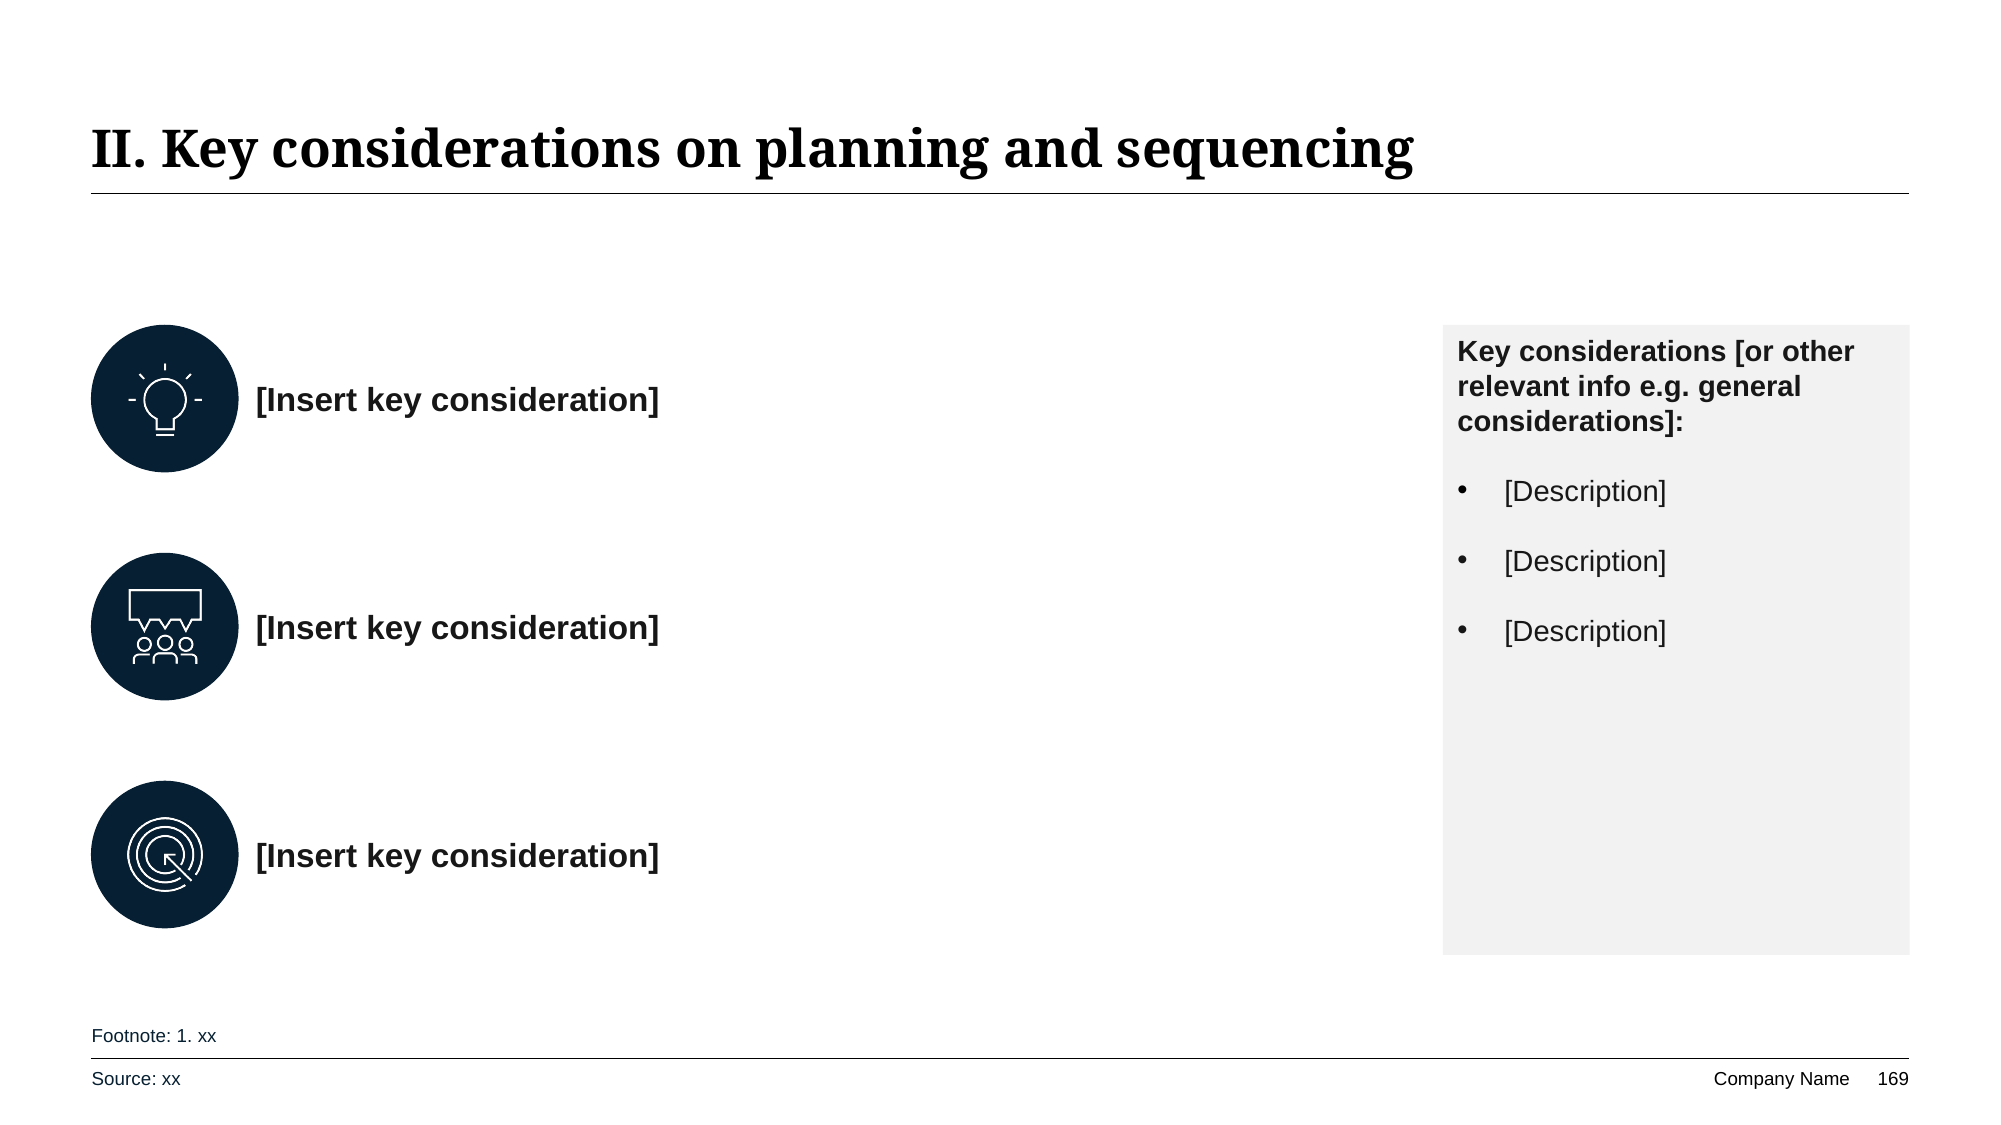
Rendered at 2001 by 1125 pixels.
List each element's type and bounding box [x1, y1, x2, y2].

text_box [90, 551, 240, 702]
text_box [1442, 324, 1910, 956]
text_box [76, 1005, 1618, 1109]
text_box [90, 779, 240, 930]
text_box [90, 323, 240, 474]
text_box [255, 796, 1349, 913]
picture [126, 816, 203, 893]
title [91, 58, 1909, 179]
text_box [255, 340, 1349, 457]
text_box [255, 568, 1349, 685]
picture [126, 588, 203, 665]
picture [126, 360, 203, 437]
